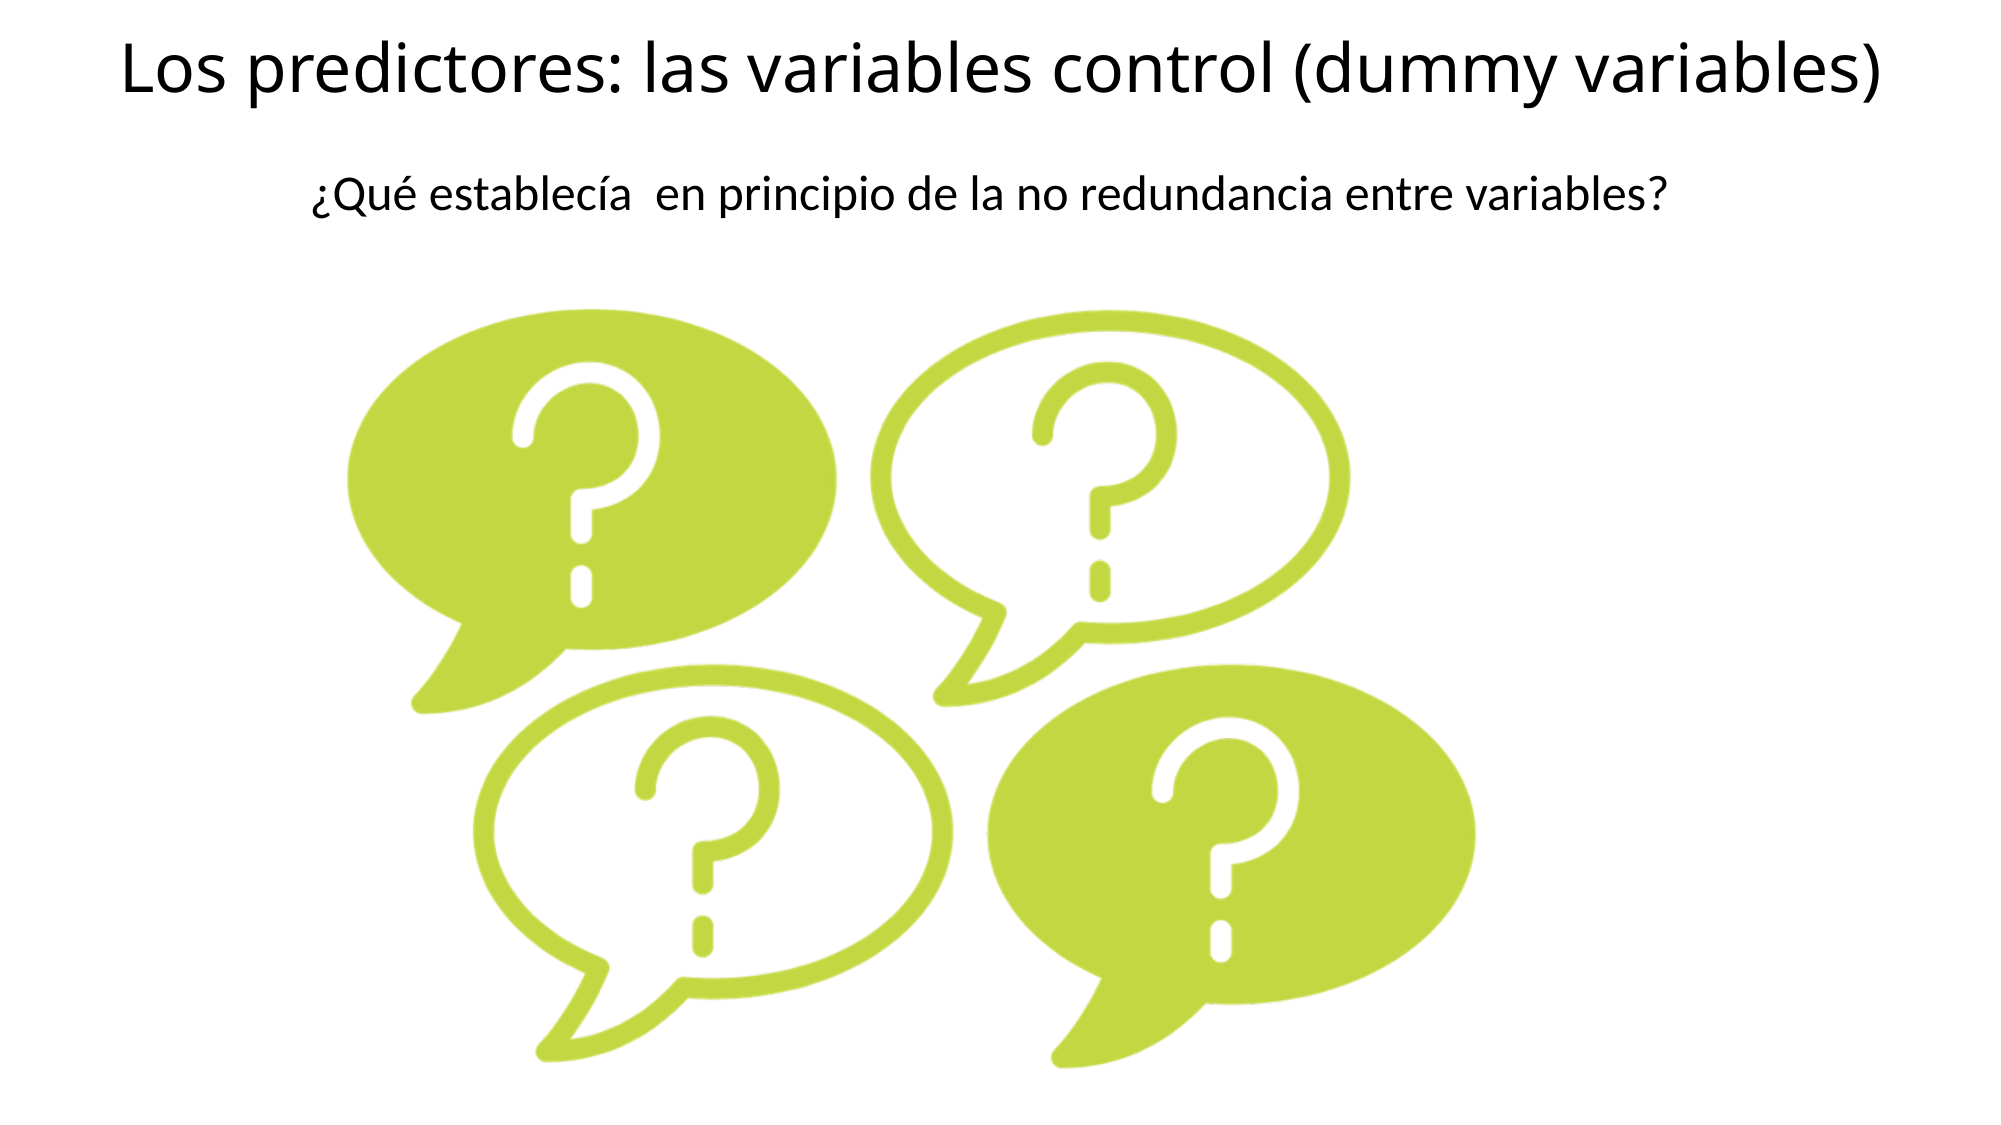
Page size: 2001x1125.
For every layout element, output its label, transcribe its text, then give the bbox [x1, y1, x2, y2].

picture [338, 300, 1482, 1079]
list ¿Qué establecía en principio de la no redundancia entre variables? [42, 160, 1904, 1111]
title Los predictores: las variables control (dummy variables) [15, 7, 1987, 133]
